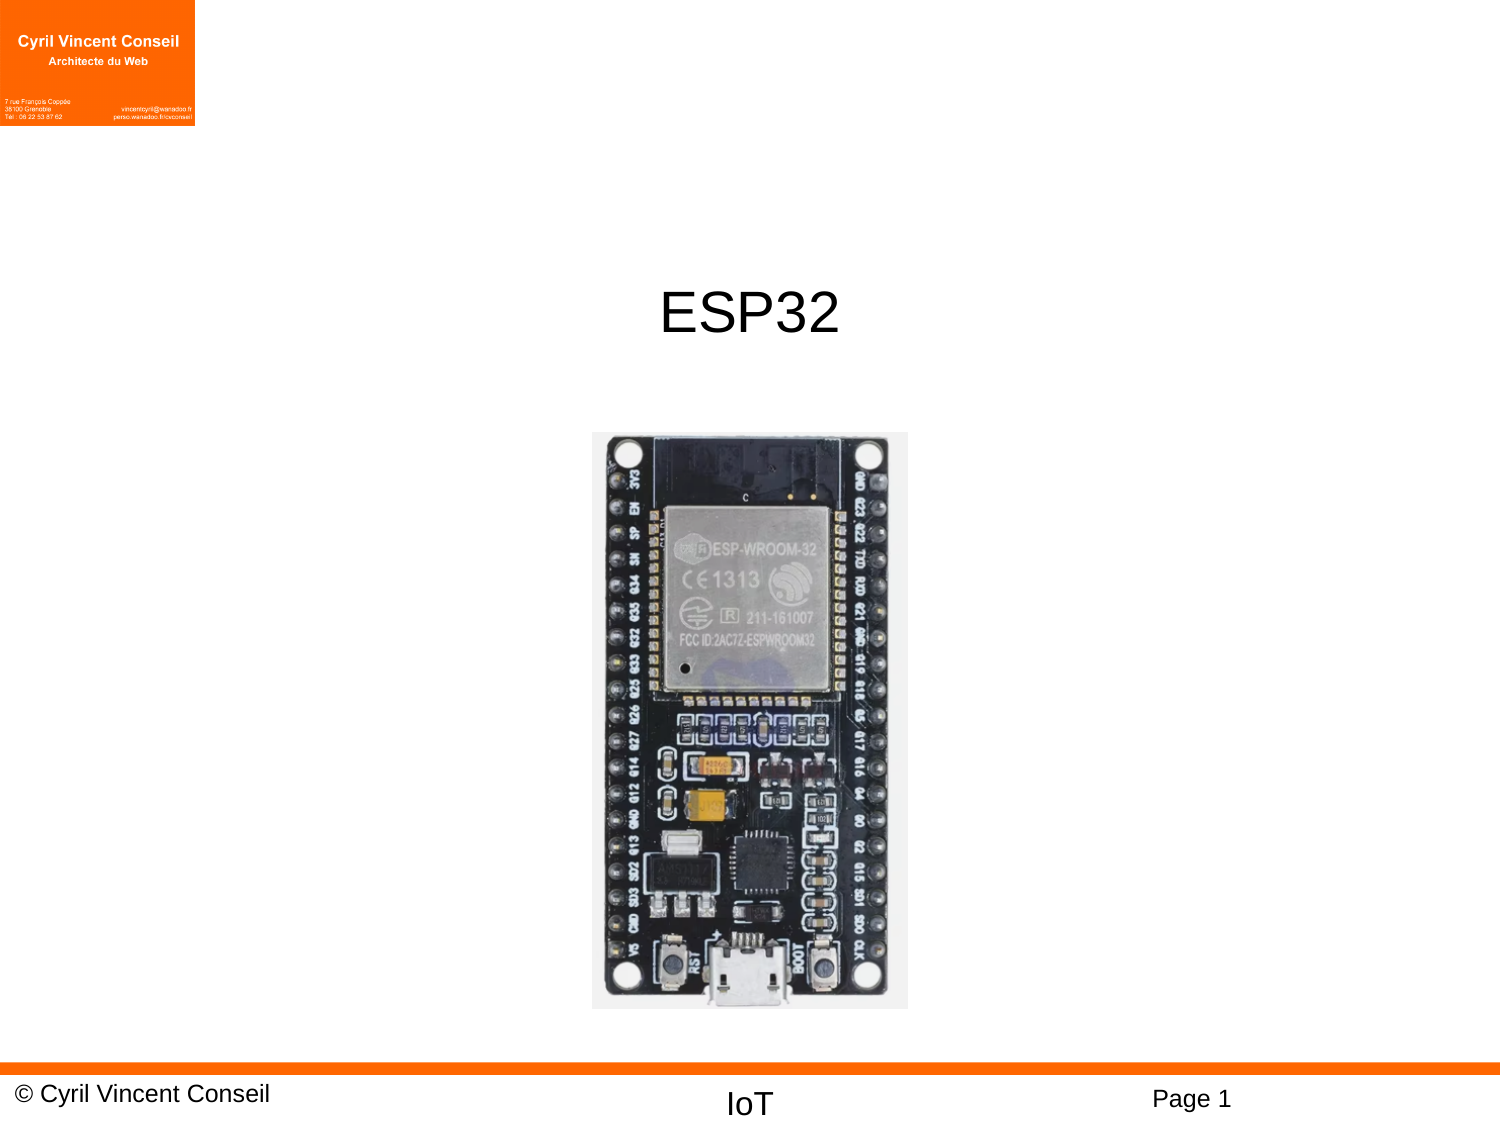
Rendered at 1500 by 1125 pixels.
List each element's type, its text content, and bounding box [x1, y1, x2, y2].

picture [0, 0, 195, 126]
subtitle ESP32 [225, 267, 1275, 925]
picture [592, 432, 908, 1009]
